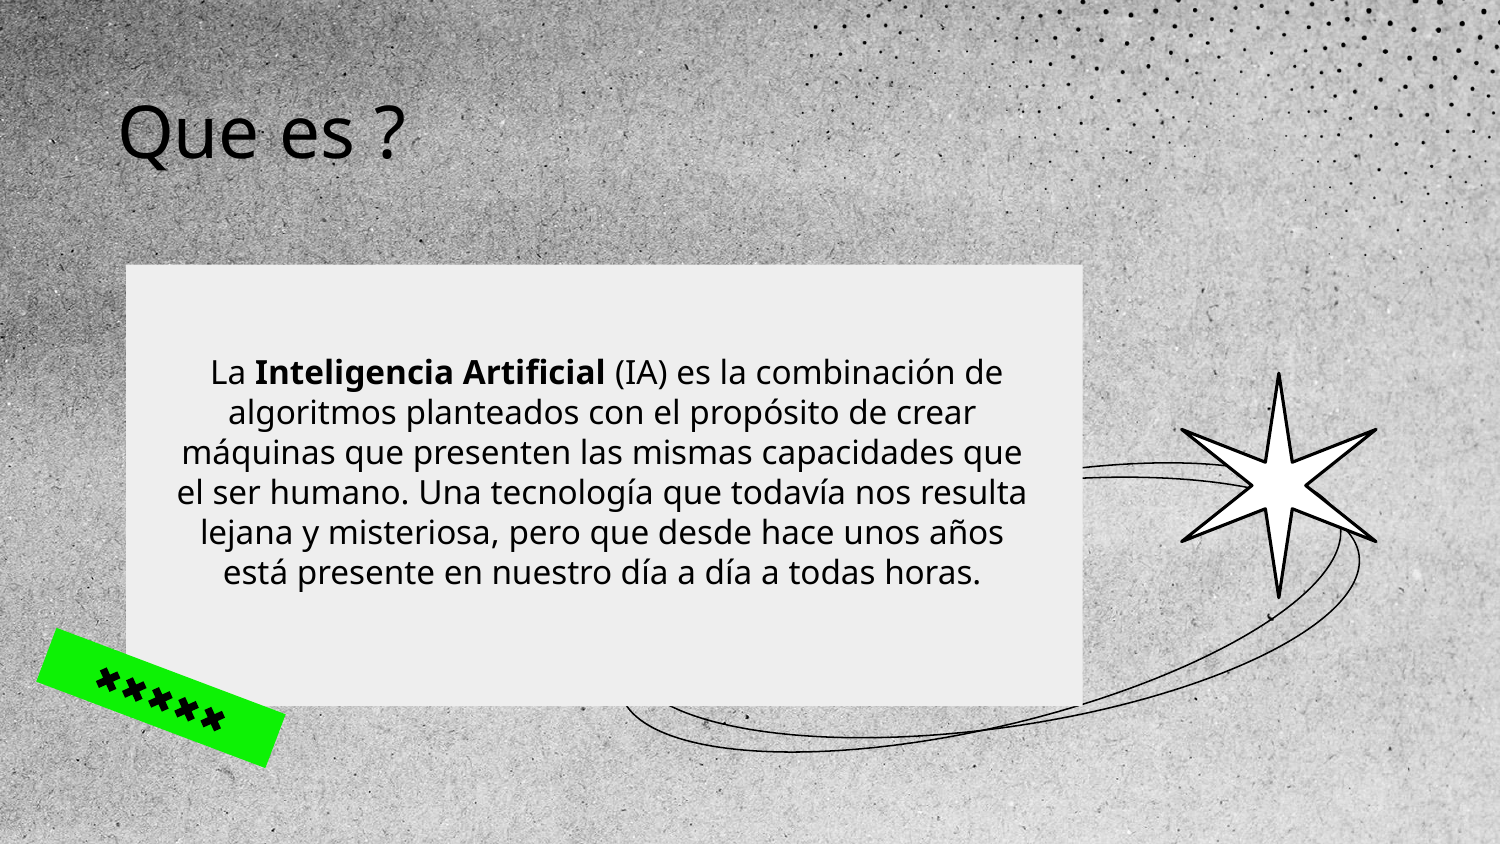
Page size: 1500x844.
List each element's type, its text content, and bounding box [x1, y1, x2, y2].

text_box [1083, 462, 1251, 487]
picture [0, 0, 1500, 844]
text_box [35, 627, 286, 769]
title Que es ? [116, 85, 1383, 180]
list La Inteligencia Artificial (IA) es la combinación de algoritmos planteados con el propósito de crear máquinas que presenten las mismas capacidades que el ser humano. Una tecnología que todavía nos resulta lejana y misteriosa, pero que desde hace unos años está presente en nuestro día a día a todas horas. [168, 351, 1037, 717]
text_box [697, 477, 1360, 738]
text_box [126, 264, 1083, 707]
text_box [636, 717, 975, 753]
text_box [1181, 373, 1377, 598]
